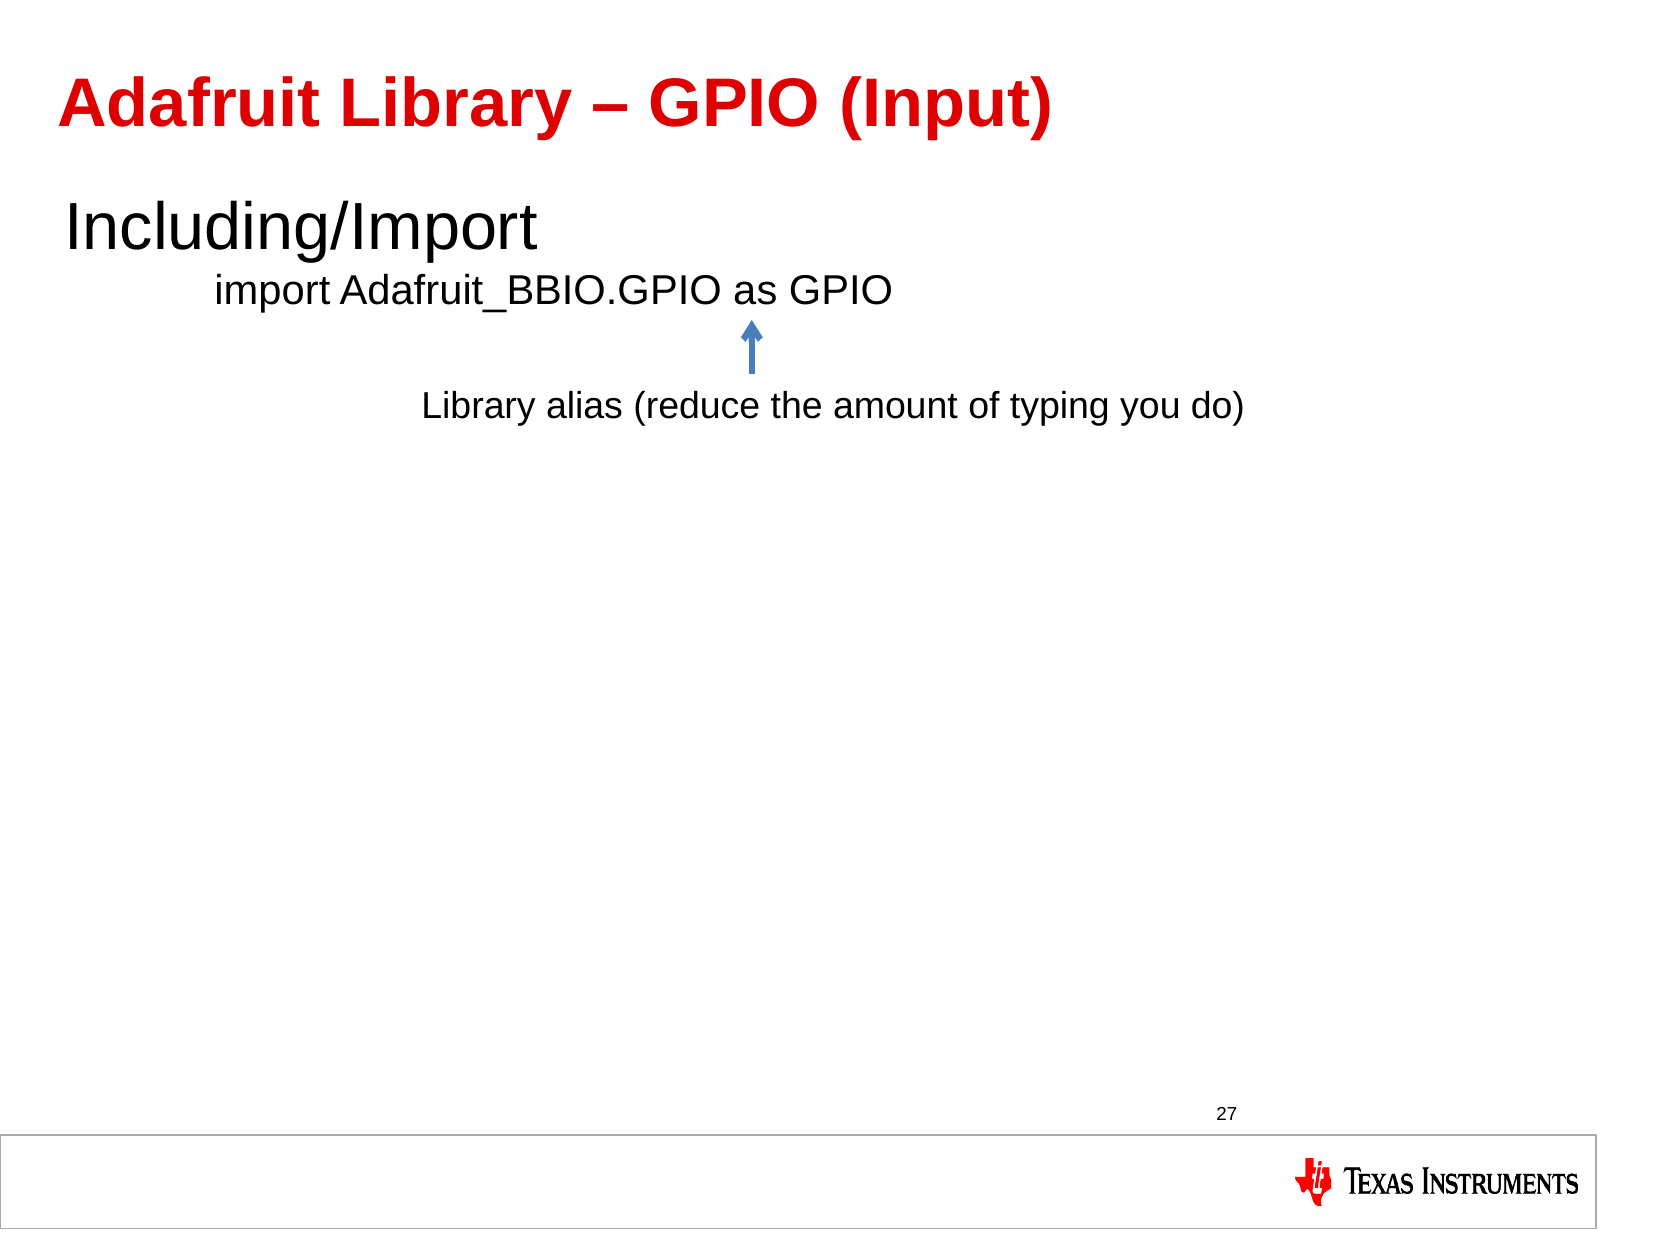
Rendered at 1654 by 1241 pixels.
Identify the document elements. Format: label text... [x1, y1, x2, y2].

text_box Adafruit Library – GPIO (Input) [41, 25, 1572, 173]
text_box Including/Import import Adafruit_BBIO.GPIO as GPIO [64, 182, 1553, 902]
text_box 27 [1201, 1093, 1587, 1132]
text_box Library alias (reduce the amount of typing you do) [406, 373, 1261, 434]
picture [1295, 1158, 1578, 1206]
